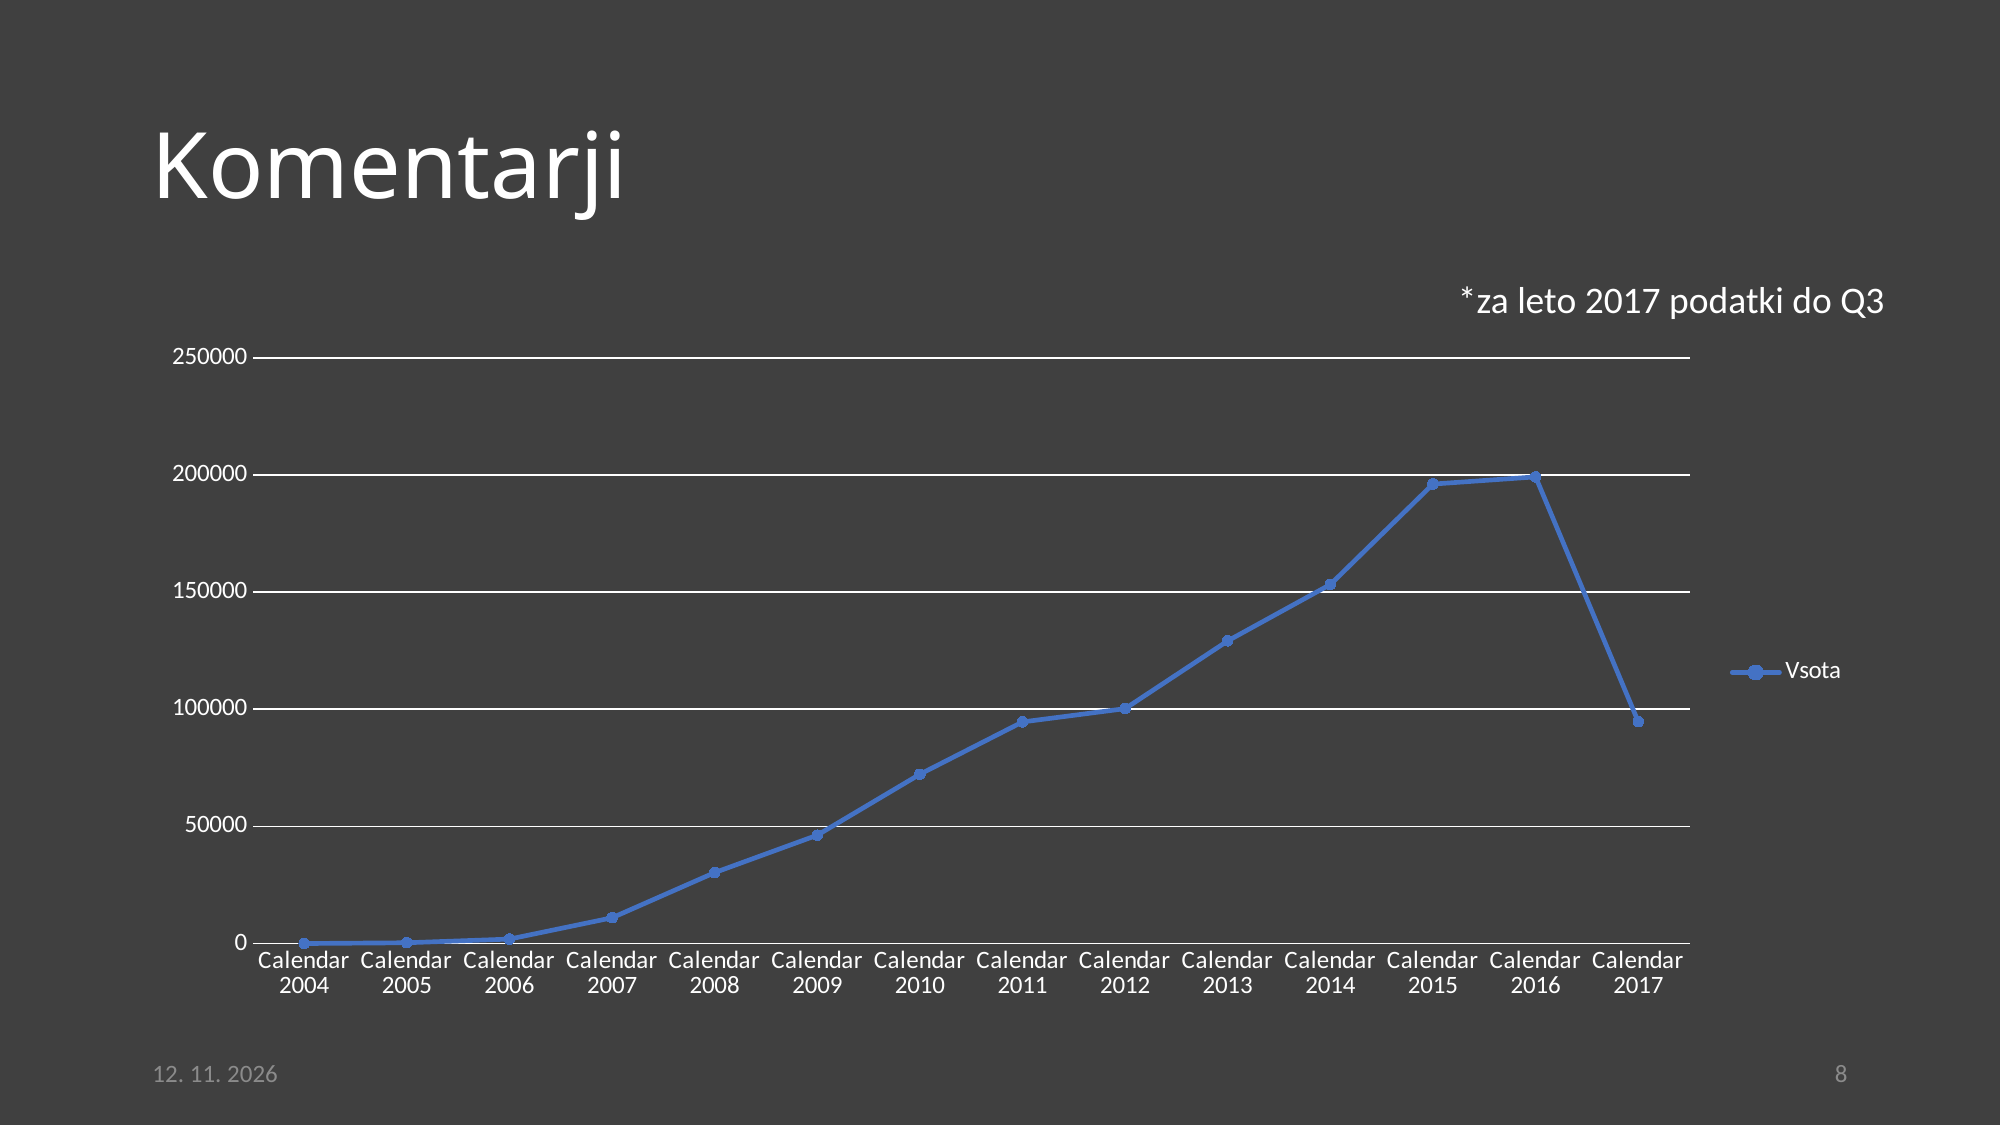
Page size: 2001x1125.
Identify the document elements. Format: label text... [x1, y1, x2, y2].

chart [137, 331, 1863, 1014]
slide_number 16. 01. 2018 [137, 1042, 588, 1103]
text_box *za leto 2017 podatki do Q3 [1443, 269, 1900, 329]
slide_number 8 [1412, 1042, 1863, 1103]
title Komentarji [136, 59, 1863, 278]
